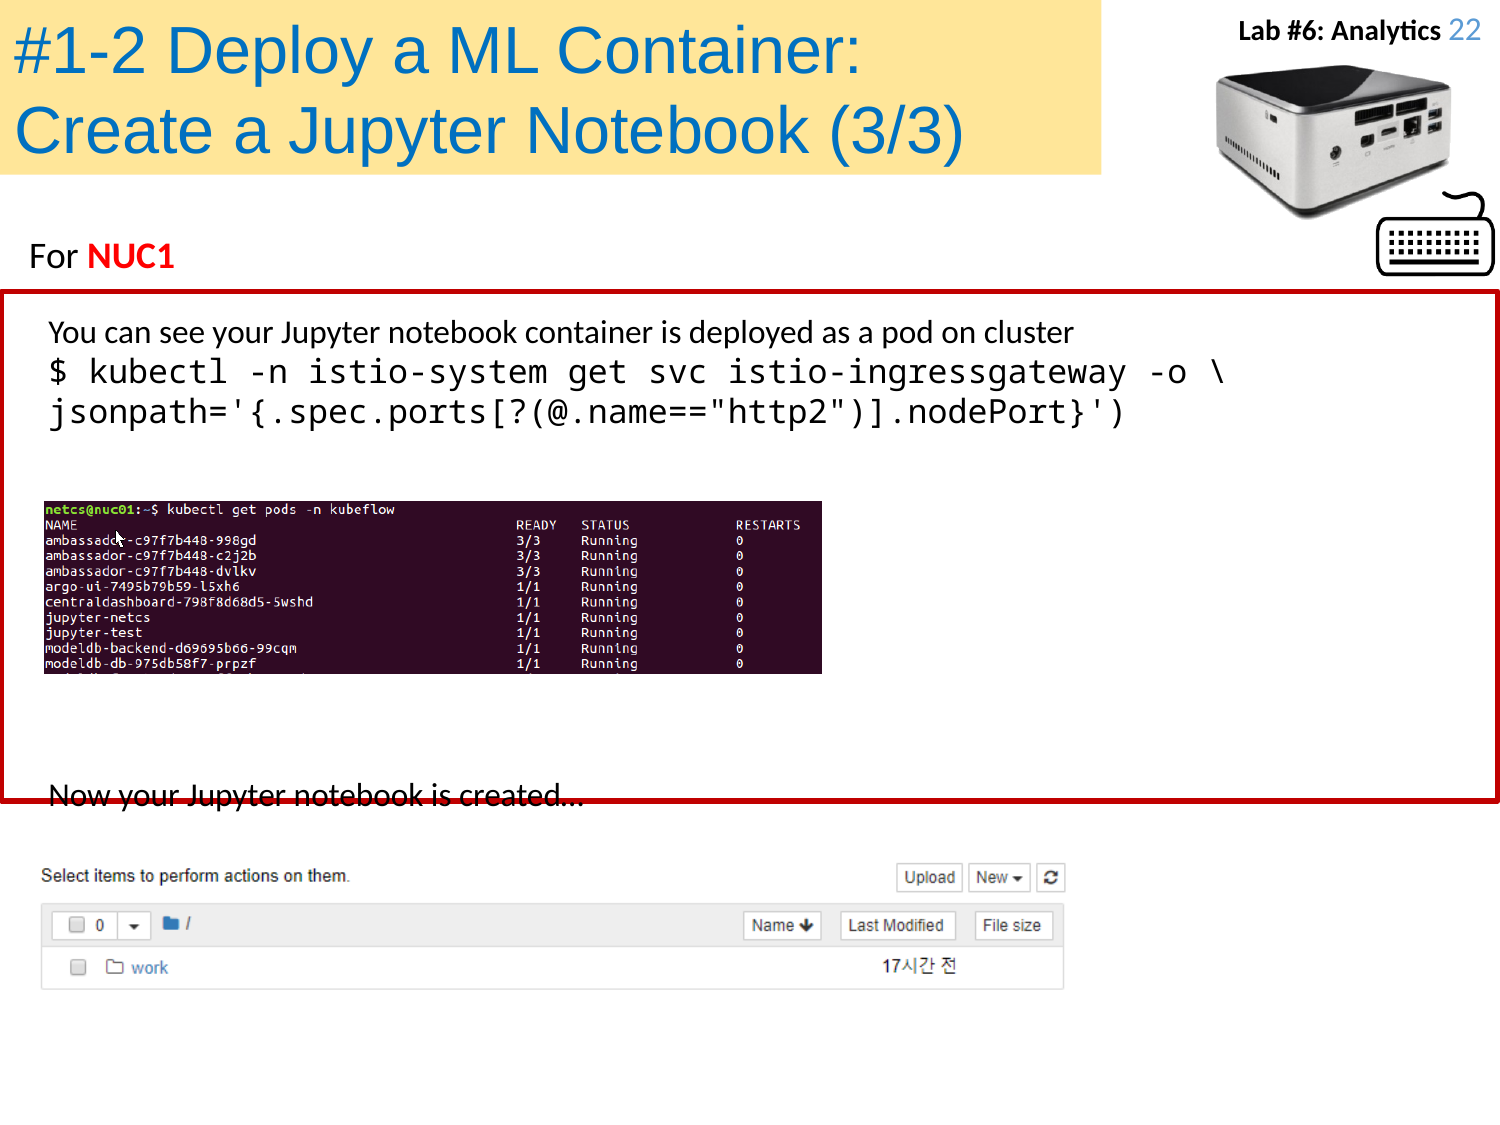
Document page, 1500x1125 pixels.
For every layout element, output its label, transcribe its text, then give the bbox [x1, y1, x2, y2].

picture [33, 860, 1091, 1026]
text_box [1, 291, 1498, 801]
text_box #1-2 Deploy a ML Container: Create a Jupyter Notebook (3/3) [0, 0, 1102, 175]
text_box For NUC1 [14, 223, 191, 284]
picture [1207, 62, 1500, 326]
text_box You can see your Jupyter notebook container is deployed as a pod on cluster $ kubectl -n istio-system get svc istio-ingressgateway -o \ jsonpath='{.spec.ports[?(@.name=="http2")].nodePort}') [33, 303, 1500, 518]
text_box Now your Jupyter notebook is created… [33, 765, 1371, 821]
picture [44, 501, 822, 674]
